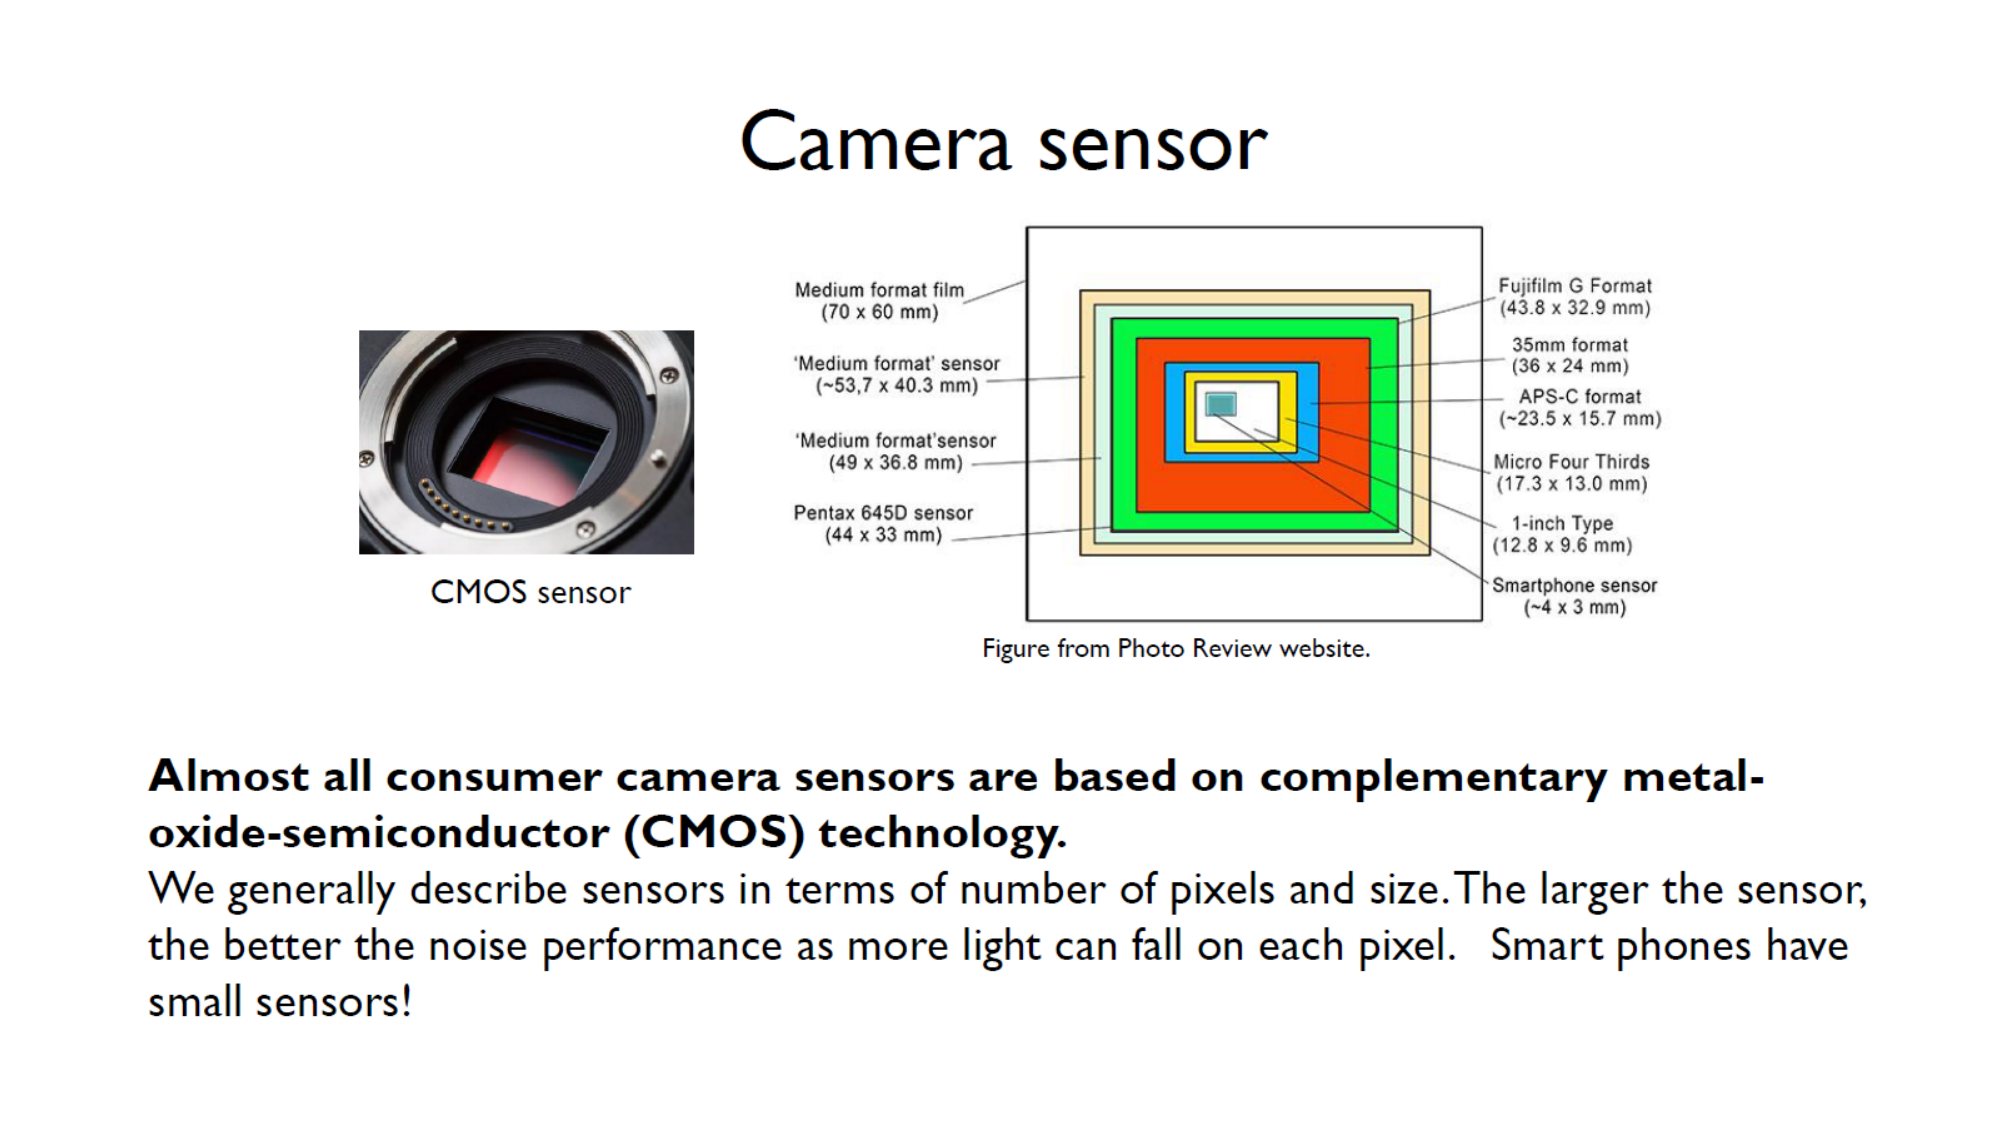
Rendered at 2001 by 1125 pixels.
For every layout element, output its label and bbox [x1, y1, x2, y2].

picture [103, 84, 1897, 1041]
